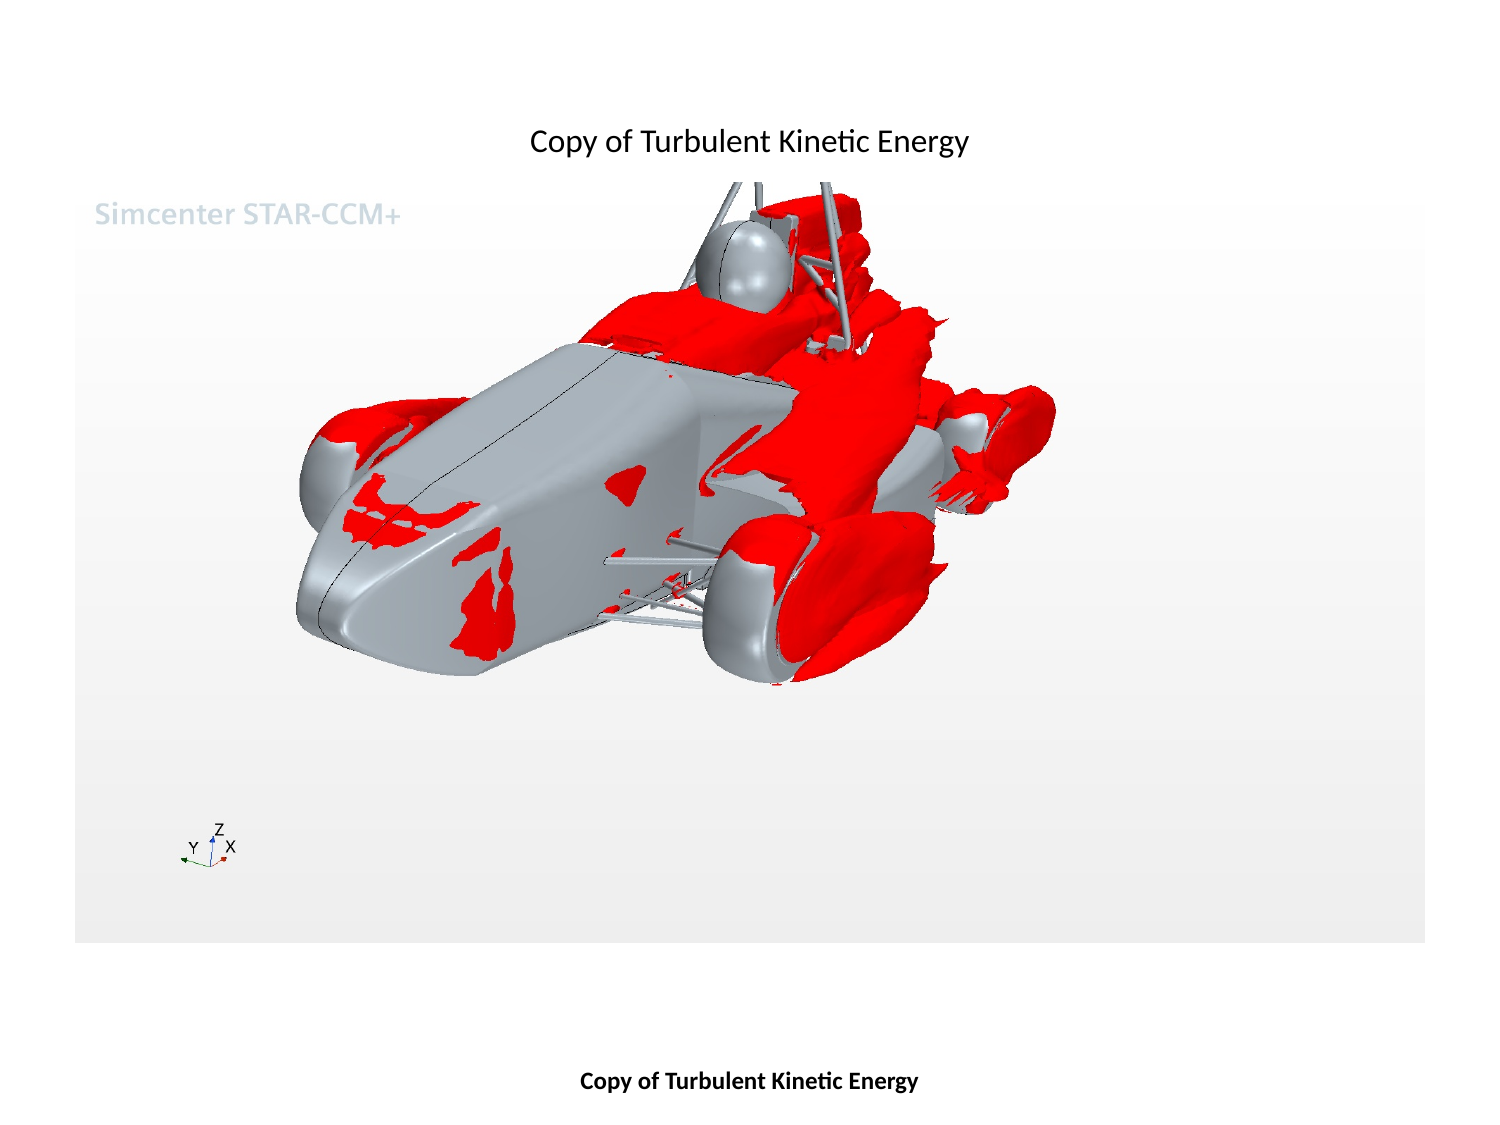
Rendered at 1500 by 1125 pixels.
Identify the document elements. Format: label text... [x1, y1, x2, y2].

text_box Copy of Turbulent Kinetic Energy [565, 1012, 935, 1103]
picture [74, 182, 1426, 943]
title Copy of Turbulent Kinetic Energy [75, 45, 1425, 182]
